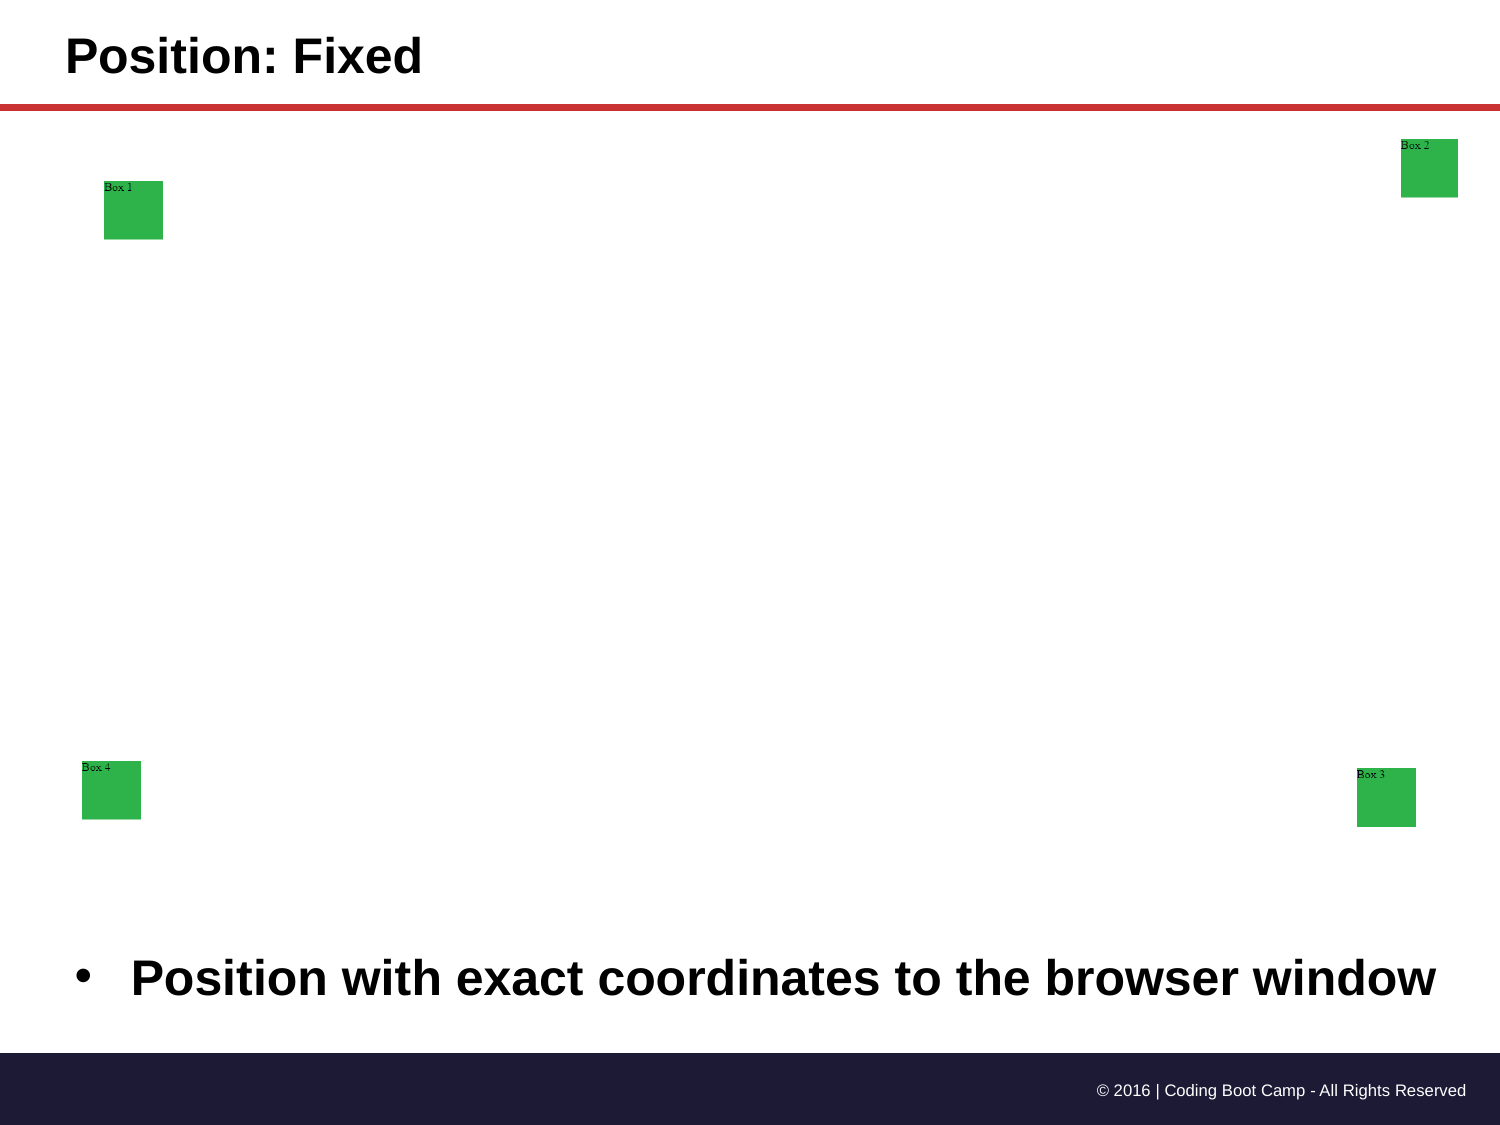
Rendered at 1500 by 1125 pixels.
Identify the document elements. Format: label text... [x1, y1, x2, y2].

picture [47, 128, 1458, 831]
text_box Position with exact coordinates to the browser window [59, 937, 1485, 1014]
text_box Position: Fixed [50, 16, 913, 92]
